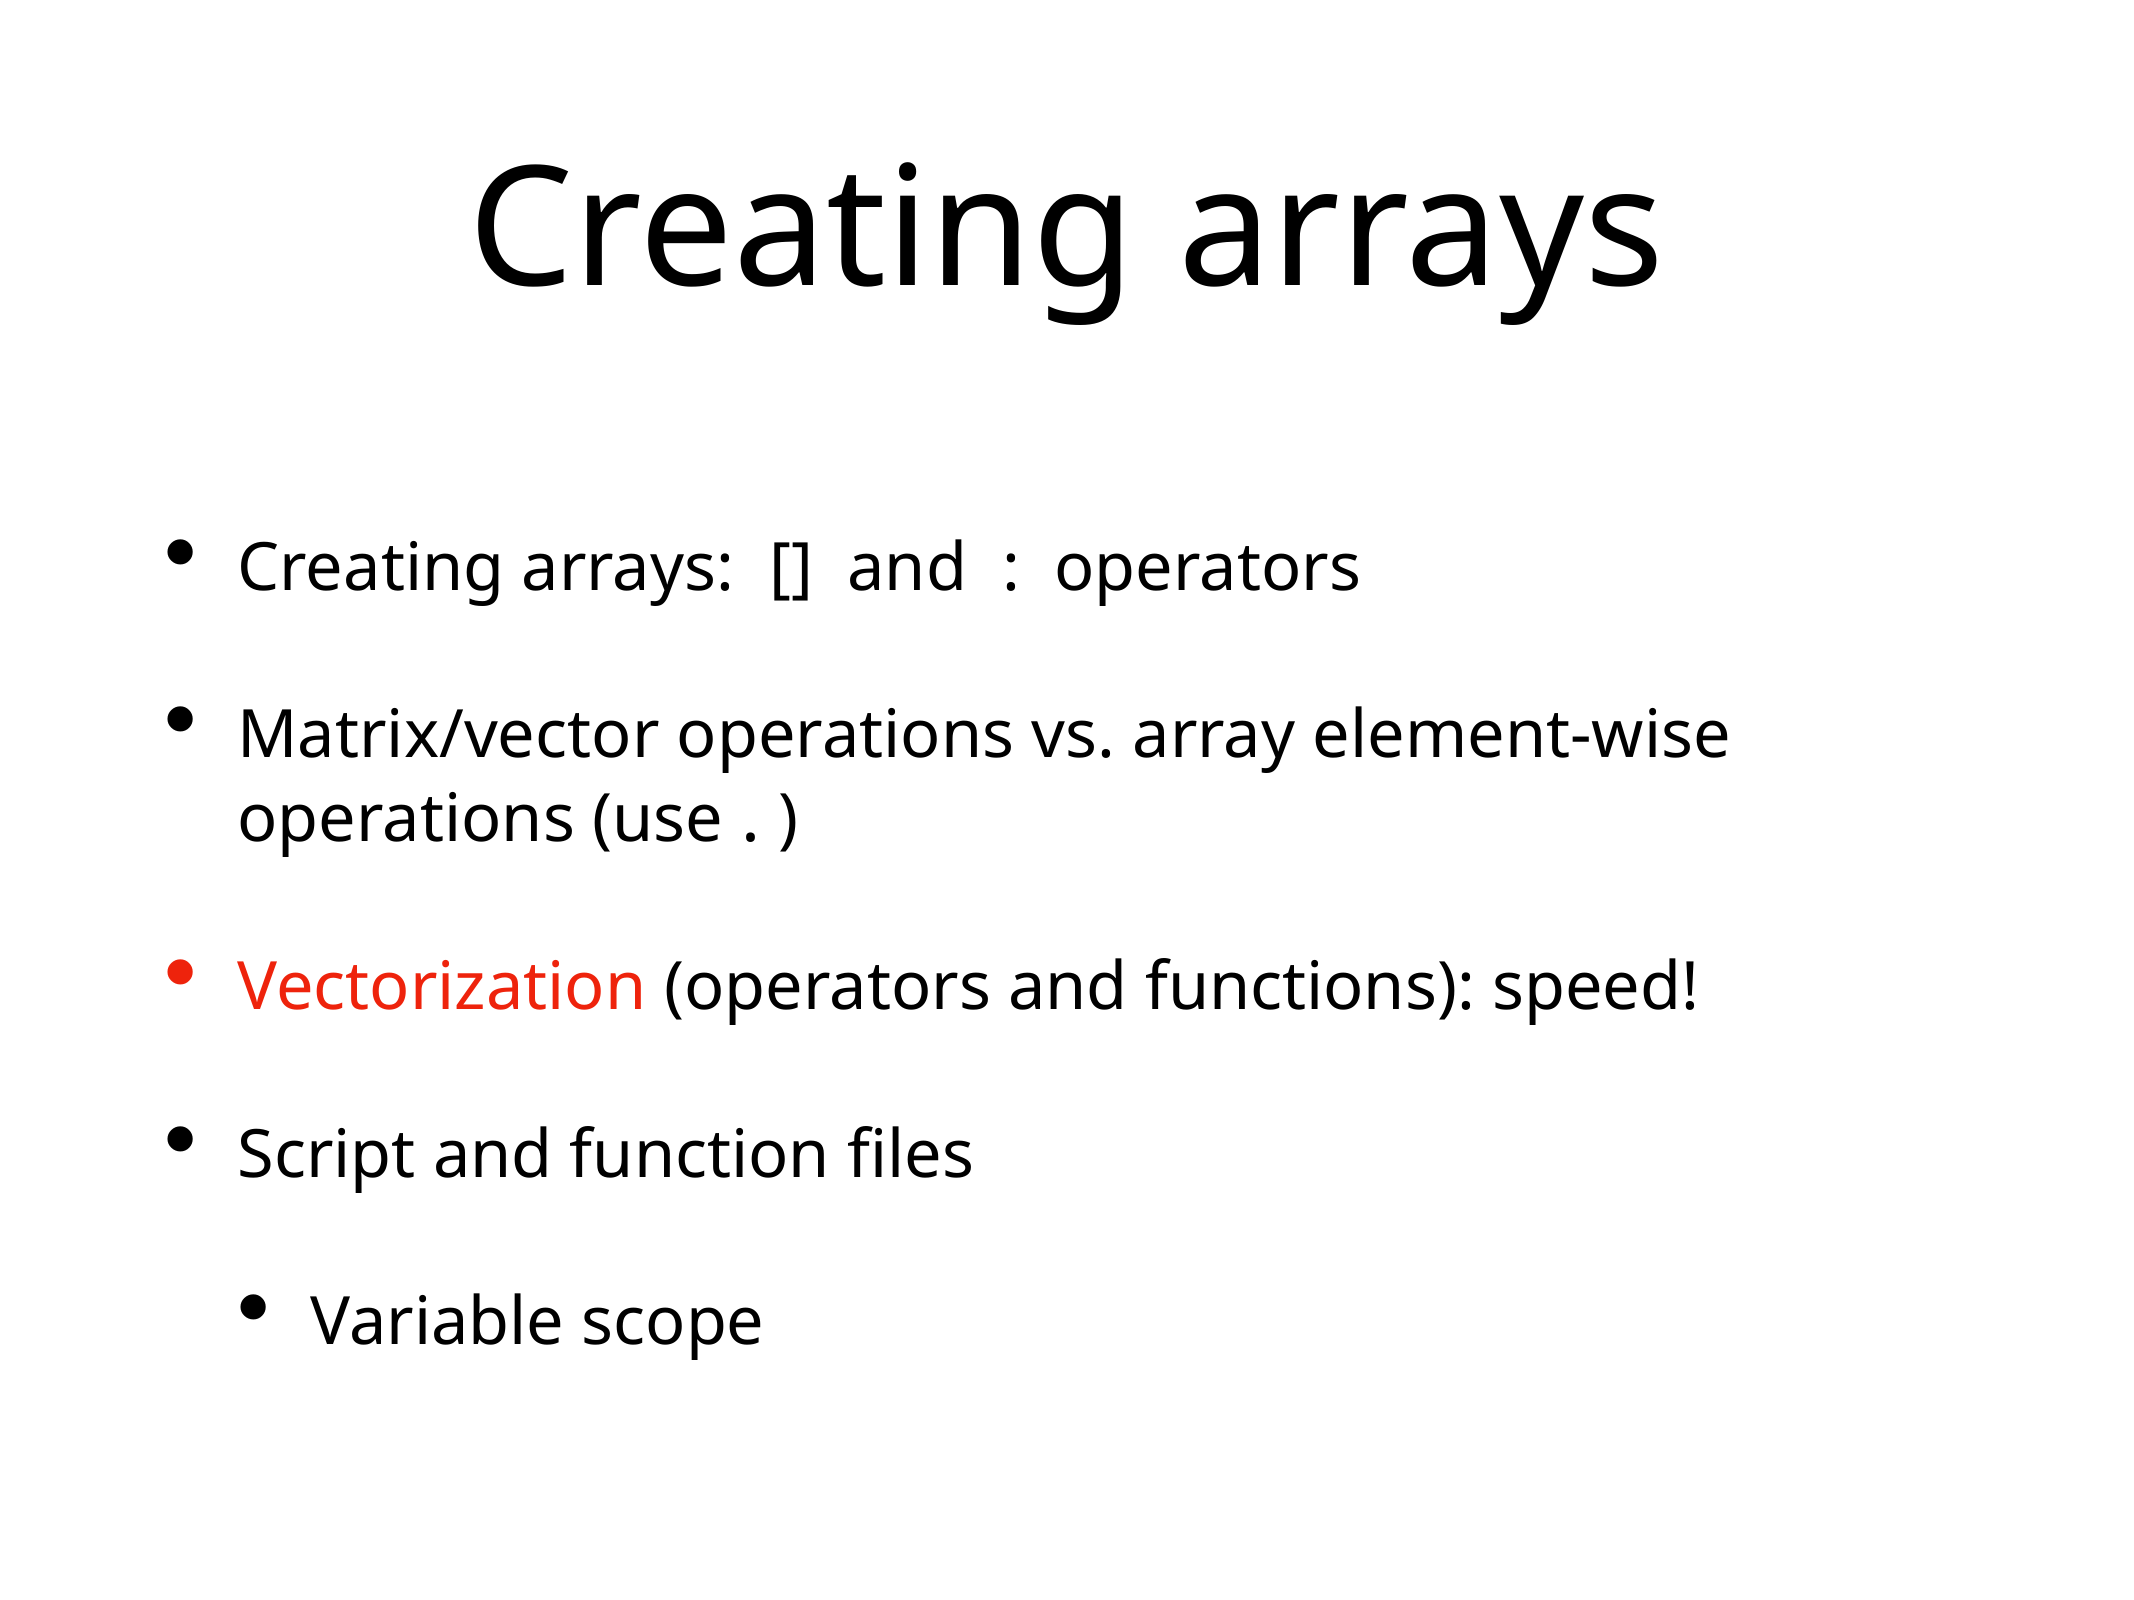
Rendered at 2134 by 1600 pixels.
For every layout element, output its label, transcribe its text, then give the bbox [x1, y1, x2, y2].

list Creating arrays: [] and : operators Matrix/vector operations vs. array element-wise operations (use . ) Vectorization (operators and functions): speed! Script and function files Variable scope [155, 424, 1978, 1457]
title Creating arrays [155, 41, 1978, 397]
